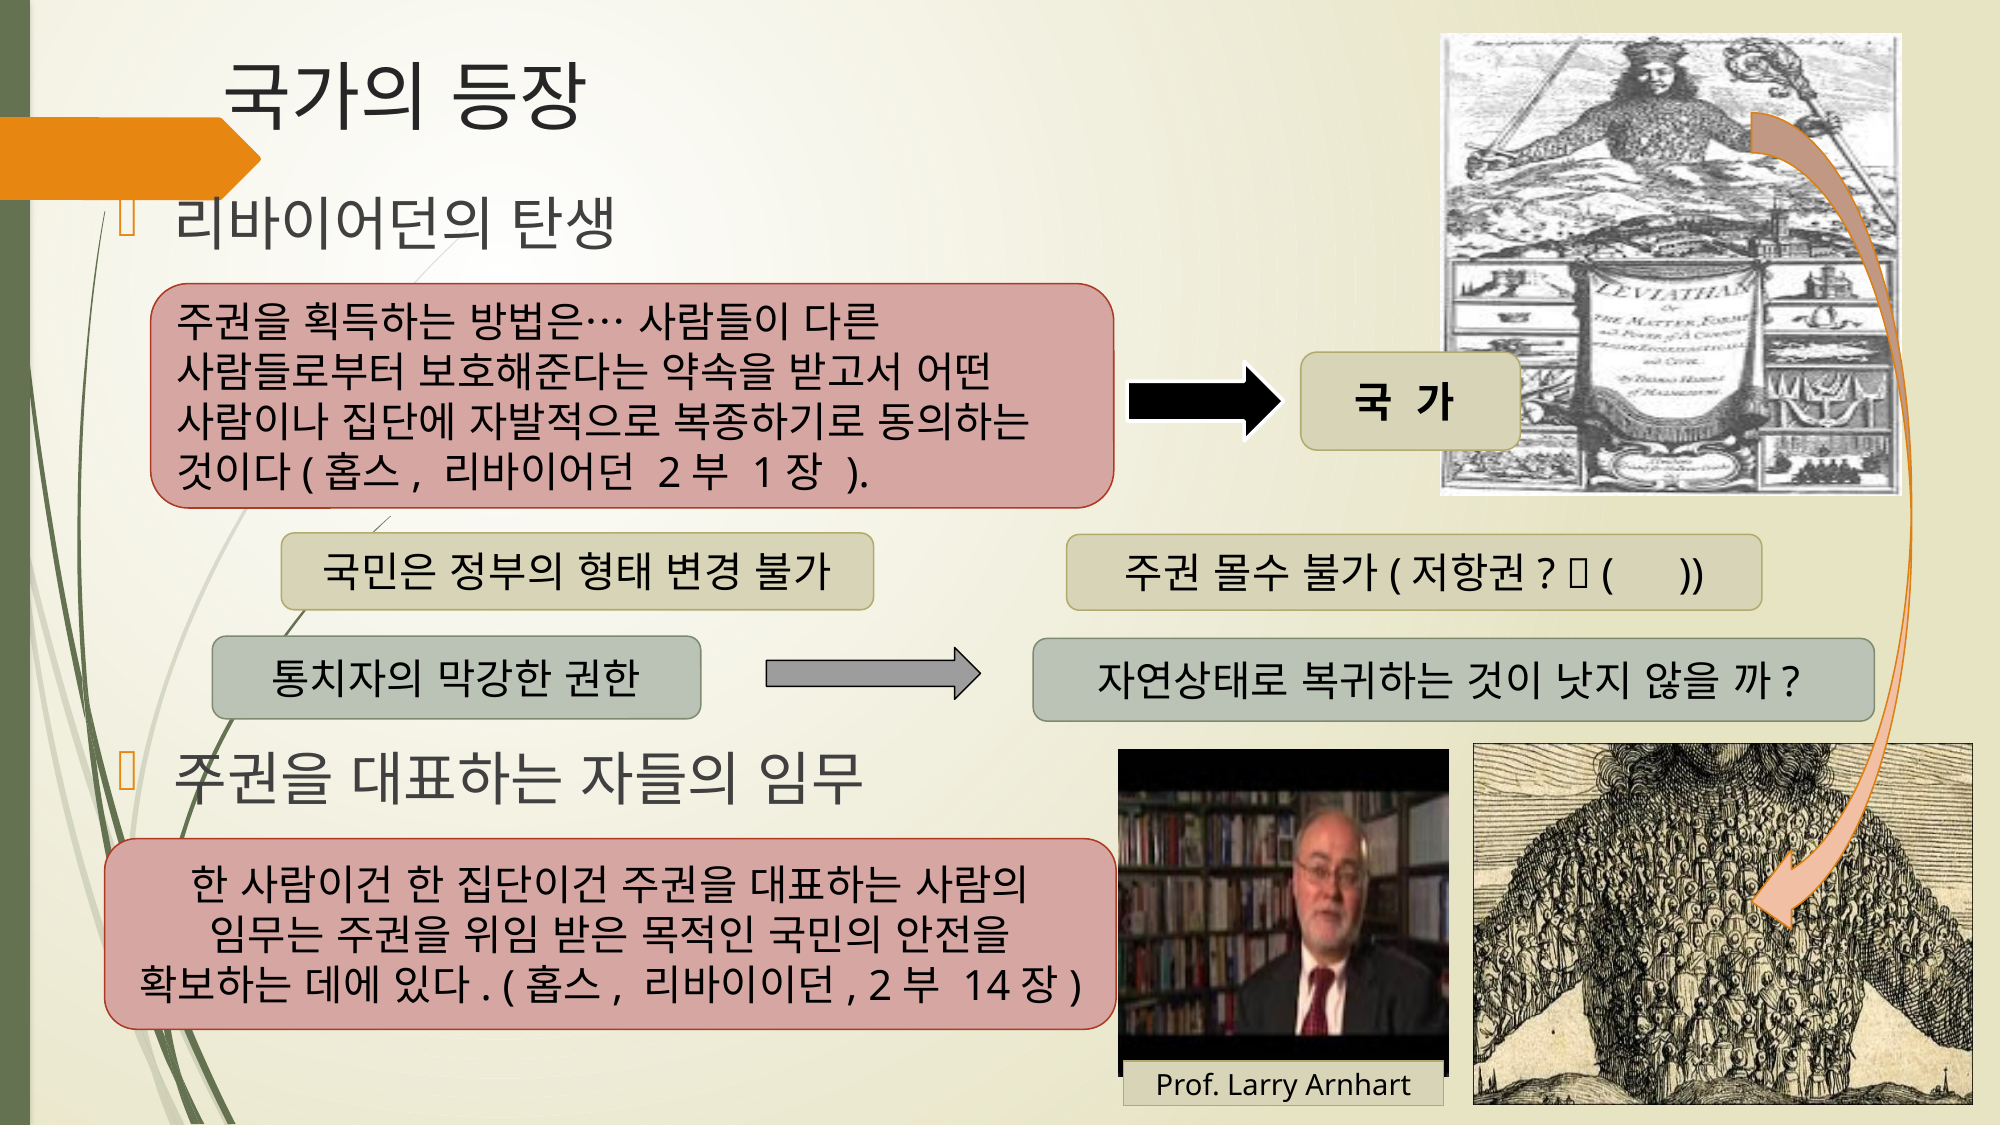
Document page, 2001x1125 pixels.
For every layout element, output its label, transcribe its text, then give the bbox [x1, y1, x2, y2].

title 국가의 등장 [207, 41, 1435, 179]
text_box 한 사람이건 한 집단이건 주권을 대표하는 사람의 임무는 주권을 위임 받은 목적인 국민의 안전을 확보하는 데에 있다. (홉스, 리바이이던, 2부 14장) [103, 837, 1113, 1031]
text_box 주권 몰수 불가(저항권?  ( )) [1065, 533, 1763, 611]
text_box 국 가 [1299, 351, 1435, 451]
text_box 주권을 획득하는 방법은… 사람들이 다른 사람들로부터 보호해준다는 약속을 받고서 어떤 사람이나 집단에 자발적으로 복종하기로 동의하는 것이다(홉스, 리바이어던 2부 1장 ). [149, 282, 1115, 509]
text_box [765, 646, 982, 700]
text_box [1874, 382, 1913, 742]
text_box 통치자의 막강한 권한 [211, 635, 702, 720]
text_box 국민은 정부의 형태 변경 불가 [280, 532, 875, 611]
picture [1473, 742, 1973, 1105]
text_box 자연상태로 복귀하는 것이 낫지 않을 까? [1032, 637, 1876, 722]
picture [1439, 32, 1902, 496]
list 리바이어던의 탄생 주권을 대표하는 자들의 임무 [102, 179, 1903, 1066]
picture [1118, 749, 1449, 1077]
text_box [1125, 359, 1286, 443]
text_box Prof. Larry Arnhart [1123, 1084, 1444, 1106]
